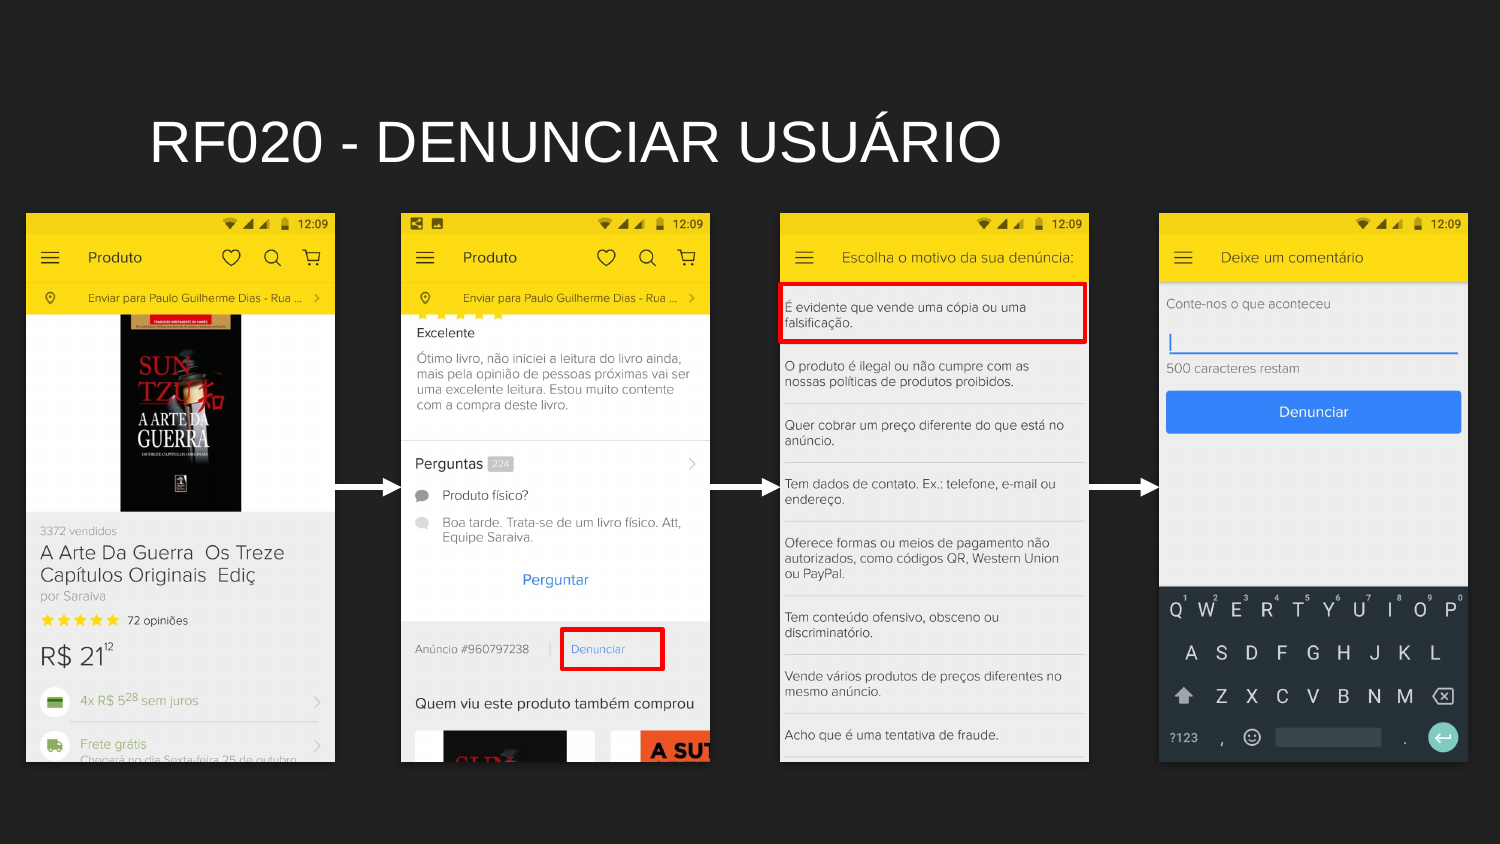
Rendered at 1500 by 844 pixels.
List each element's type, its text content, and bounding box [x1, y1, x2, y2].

picture [780, 213, 1089, 762]
picture [401, 213, 710, 762]
title RF020 - DENUNCIAR USUÁRIO [134, 89, 1366, 246]
picture [1159, 213, 1468, 762]
picture [25, 213, 335, 762]
